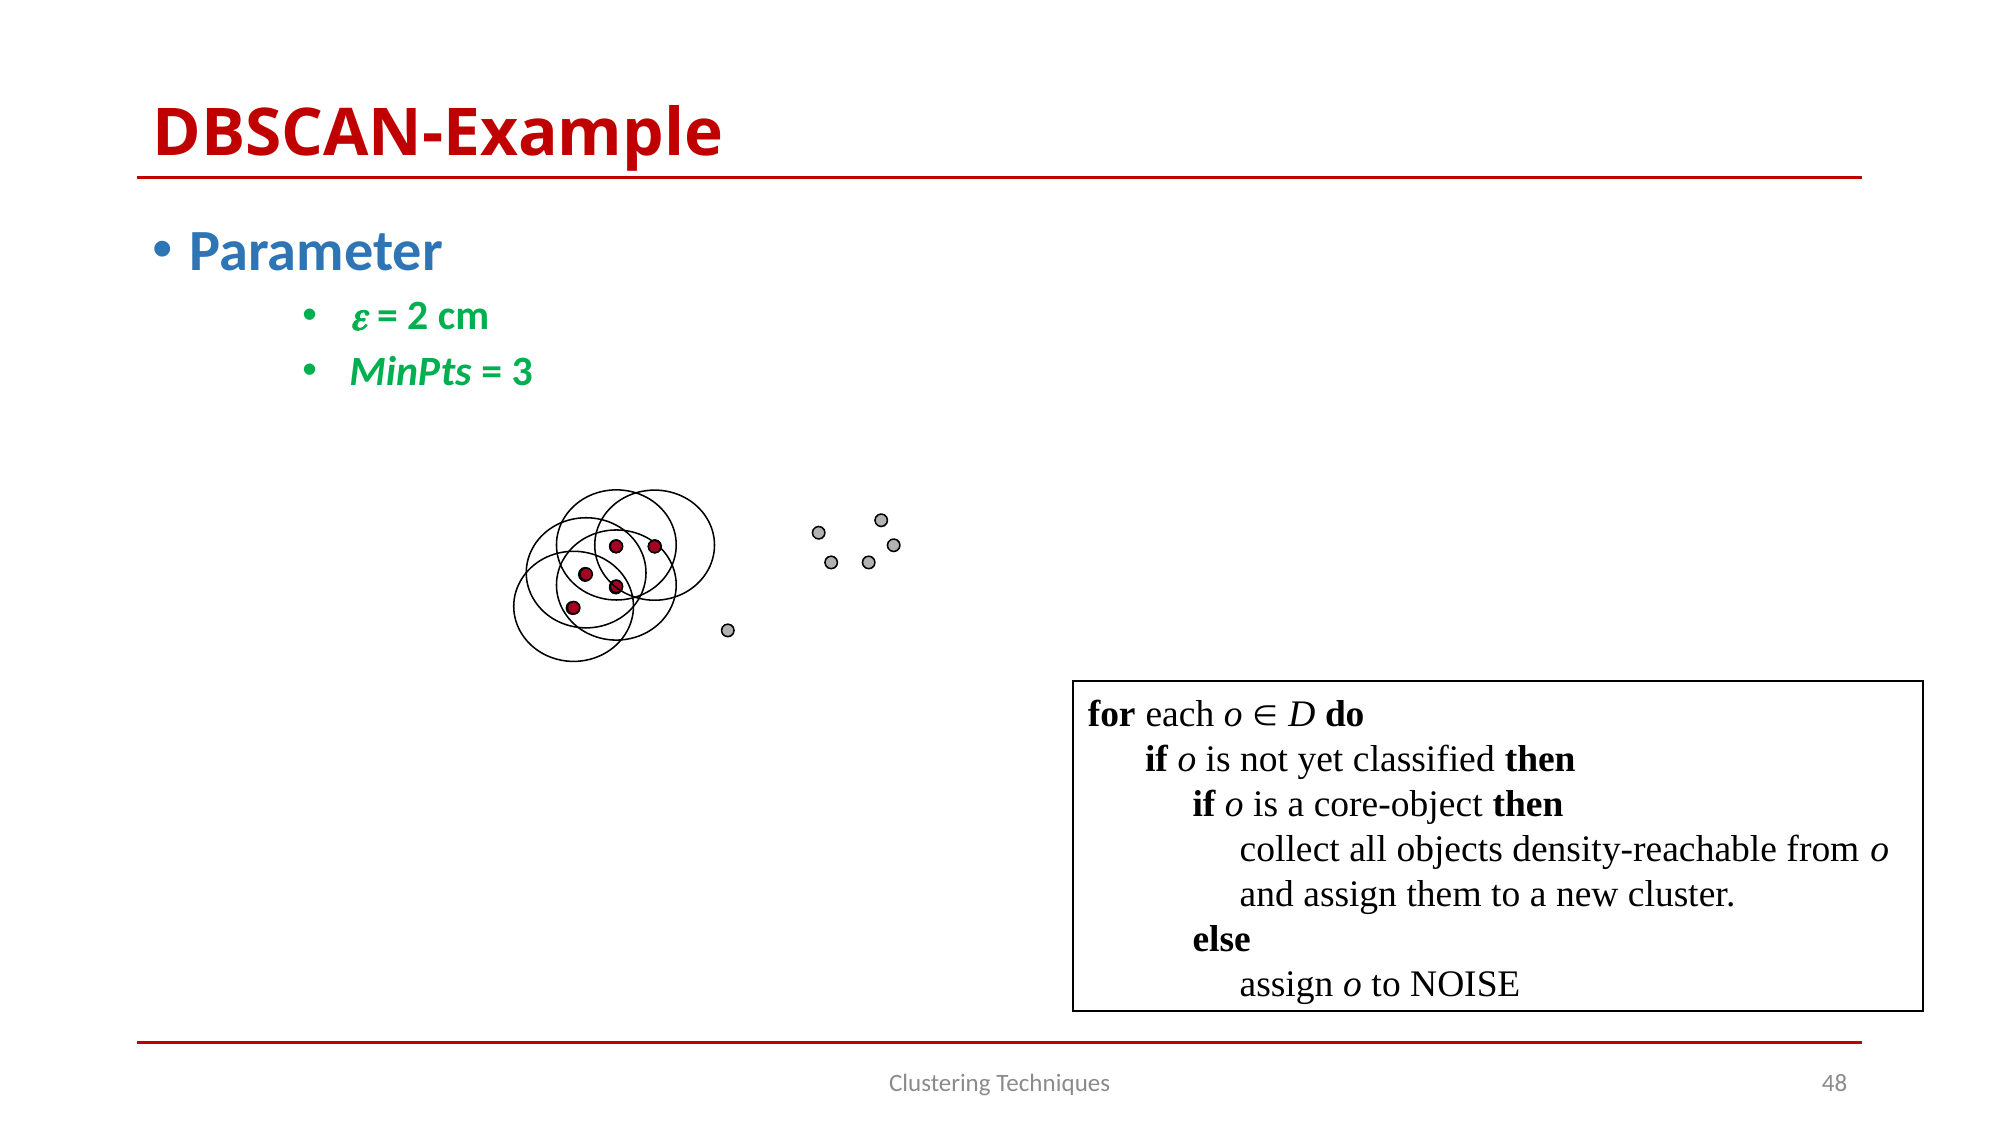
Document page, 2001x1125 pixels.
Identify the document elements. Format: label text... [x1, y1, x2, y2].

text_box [594, 490, 715, 601]
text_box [556, 529, 677, 641]
text_box [824, 556, 838, 569]
text_box for each o Î D do if o is not yet classified then if o is a core-object then collect all objects density-reachable from o and assign them to a new cluster. else assign o to NOISE [1072, 681, 1923, 1012]
title DBSCAN-Example [137, 90, 1863, 178]
text_box [862, 556, 875, 569]
text_box [887, 538, 900, 552]
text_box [513, 551, 634, 662]
text_box [812, 526, 825, 539]
footer Clustering Techniques [662, 1051, 1338, 1111]
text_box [556, 489, 677, 529]
text_box [874, 514, 888, 527]
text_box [526, 517, 556, 628]
text_box Parameter e = 2 cm MinPts = 3 [137, 213, 663, 450]
text_box [721, 624, 735, 637]
slide_number 48 [1412, 1051, 1863, 1111]
